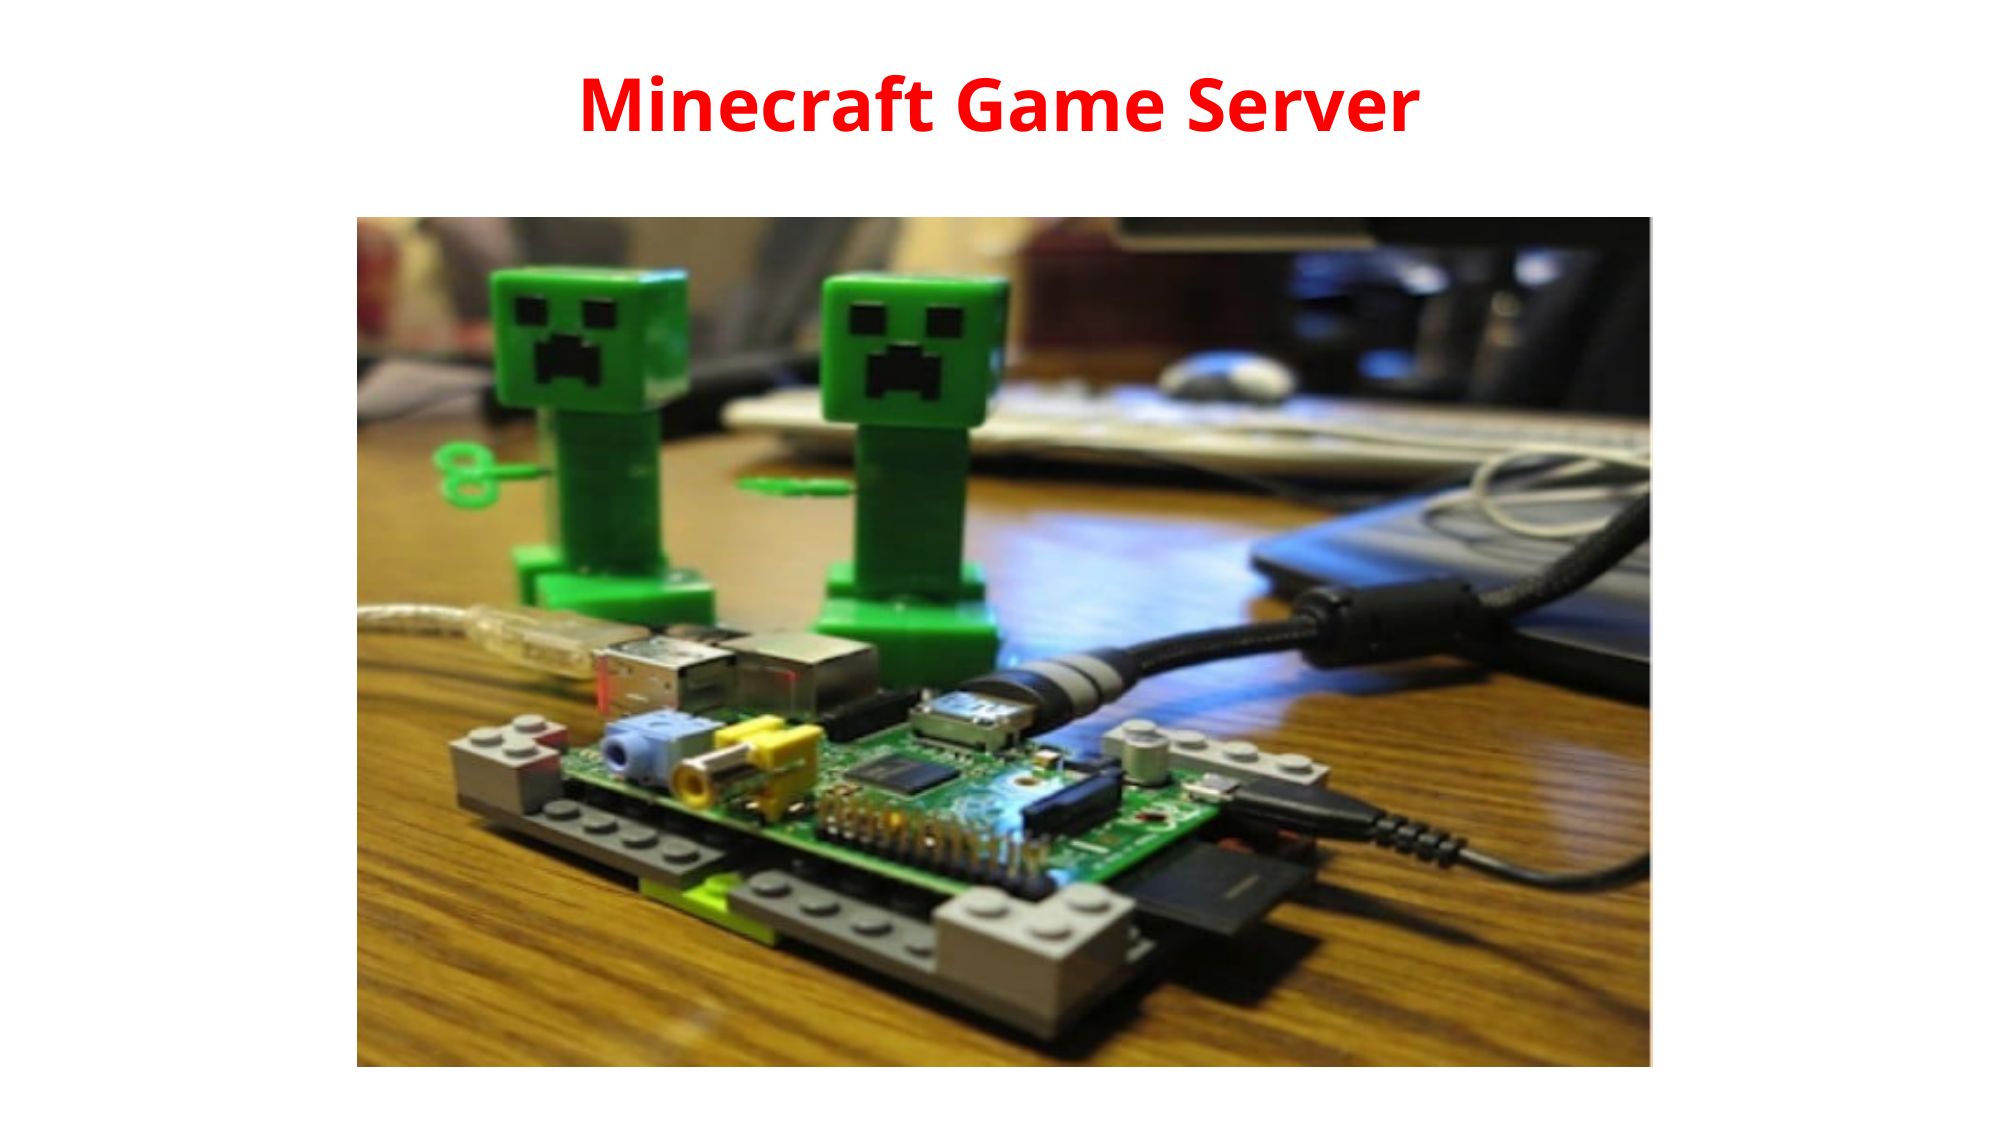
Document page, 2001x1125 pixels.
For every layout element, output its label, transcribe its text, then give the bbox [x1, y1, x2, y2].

picture [357, 217, 1653, 1067]
title Minecraft Game Server [137, 59, 1863, 155]
